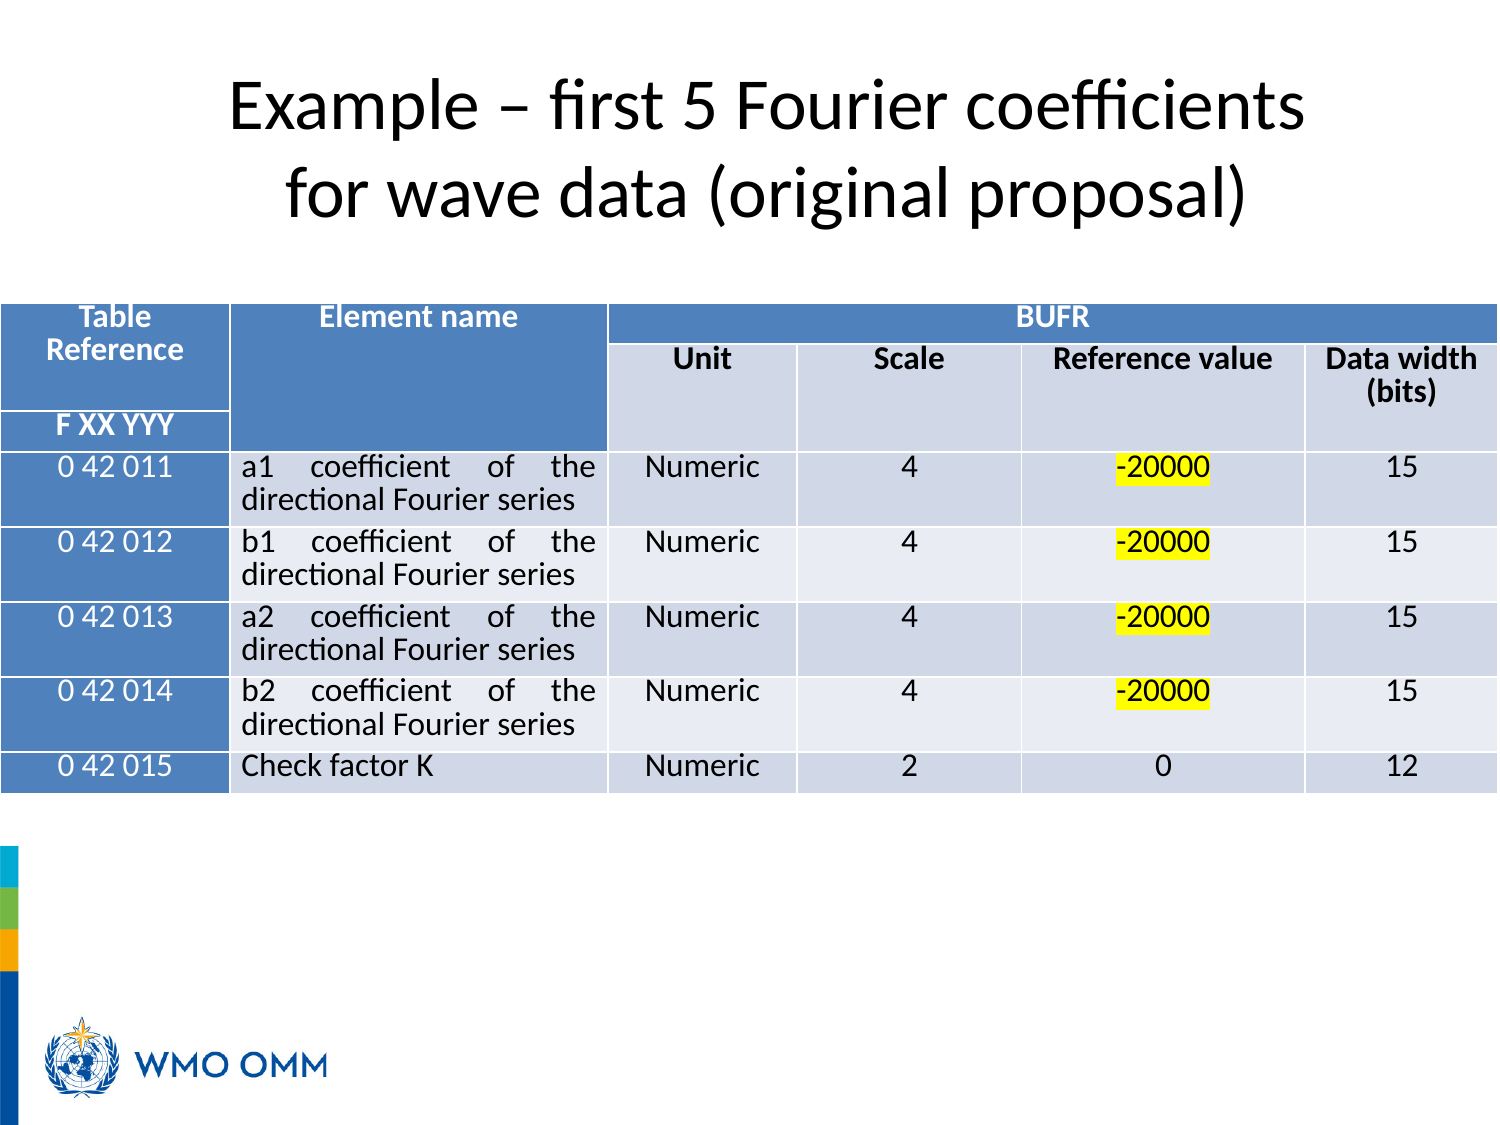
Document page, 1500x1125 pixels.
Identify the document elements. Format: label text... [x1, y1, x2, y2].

picture [0, 845, 327, 1125]
table_cell 4 [798, 603, 1021, 676]
table_header Table Reference [1, 304, 229, 410]
table_cell Scale [798, 345, 1021, 451]
table_cell 15 [1306, 678, 1497, 751]
table_cell 0 42 012 [1, 528, 229, 601]
table_cell b2 coefficient of the directional Fourier series [231, 678, 607, 751]
table_cell 4 [798, 678, 1021, 751]
table_cell F XX YYY [1, 412, 229, 451]
table_cell 15 [1306, 603, 1497, 676]
table_cell 0 42 014 [1, 678, 229, 751]
table_cell Data width (bits) [1306, 345, 1497, 451]
table_cell 4 [798, 528, 1021, 601]
table_cell -20000 [1022, 528, 1304, 601]
table_cell Check factor K [231, 753, 607, 793]
table_cell 0 [1022, 753, 1304, 793]
table_cell 2 [798, 753, 1021, 793]
table_cell a2 coefficient of the directional Fourier series [231, 603, 607, 676]
table_cell Numeric [609, 528, 796, 601]
table_cell -20000 [1022, 453, 1304, 526]
table_cell Numeric [609, 603, 796, 676]
table_header BUFR [609, 304, 1497, 343]
text_box Example – first 5 Fourier coefficients for wave data (original proposal) [182, 47, 1353, 242]
table_cell 0 42 015 [1, 753, 229, 793]
table_cell 15 [1306, 528, 1497, 601]
table_cell 15 [1306, 453, 1497, 526]
table_cell 4 [798, 453, 1021, 526]
table_cell -20000 [1022, 603, 1304, 676]
table_header Element name [231, 304, 607, 451]
table_cell Numeric [609, 753, 796, 793]
table_cell Numeric [609, 678, 796, 751]
table_cell 0 42 013 [1, 603, 229, 676]
table_cell 12 [1306, 753, 1497, 793]
table_cell Numeric [609, 453, 796, 526]
table_cell b1 coefficient of the directional Fourier series [231, 528, 607, 601]
table_cell Reference value [1022, 345, 1304, 451]
table_cell 0 42 011 [1, 453, 229, 526]
table_cell Unit [609, 345, 796, 451]
table_cell a1 coefficient of the directional Fourier series [231, 453, 607, 526]
table_cell -20000 [1022, 678, 1304, 751]
